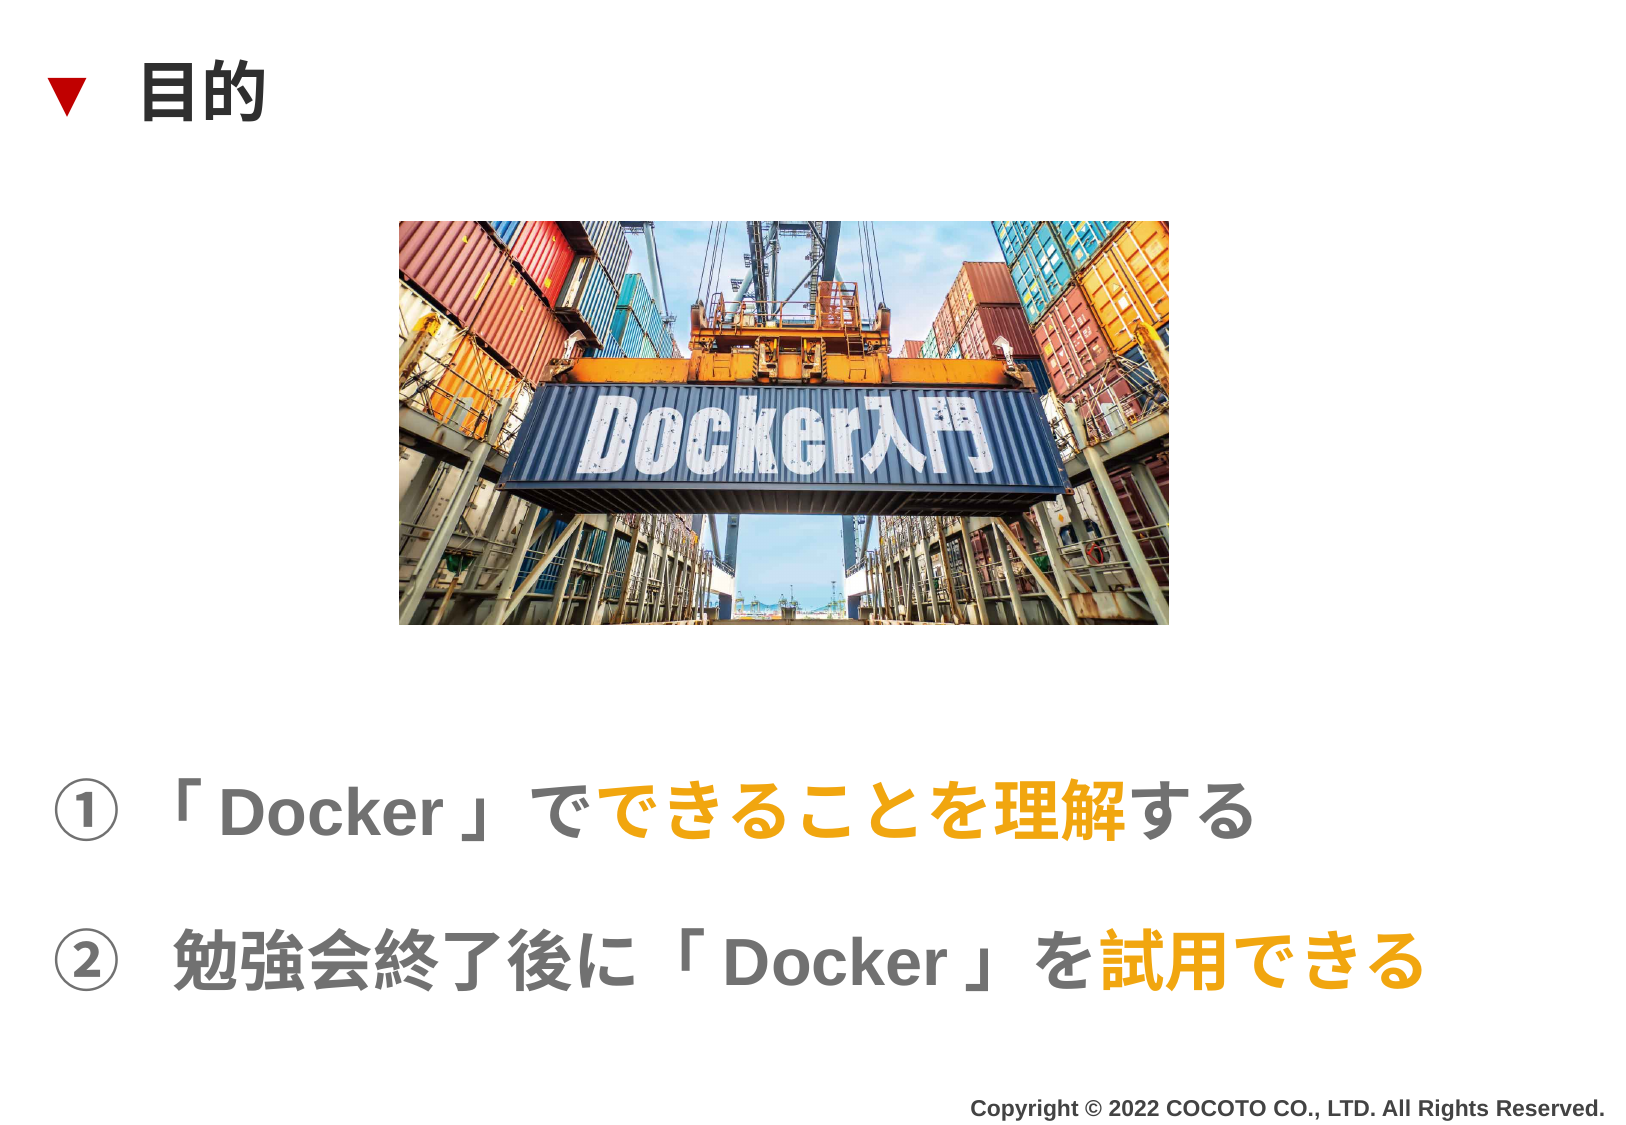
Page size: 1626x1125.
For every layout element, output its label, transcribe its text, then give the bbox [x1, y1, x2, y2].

text_box Copyright © 2022 COCOTO CO., LTD. All Rights Reserved. [915, 1085, 1618, 1125]
picture [399, 220, 1170, 626]
text_box ② 勉強会終了後に「Docker」を試用できる [38, 911, 1576, 1009]
text_box ▼ 目的 [19, 31, 1625, 130]
text_box ①「Docker」でできることを理解する [38, 761, 1595, 859]
